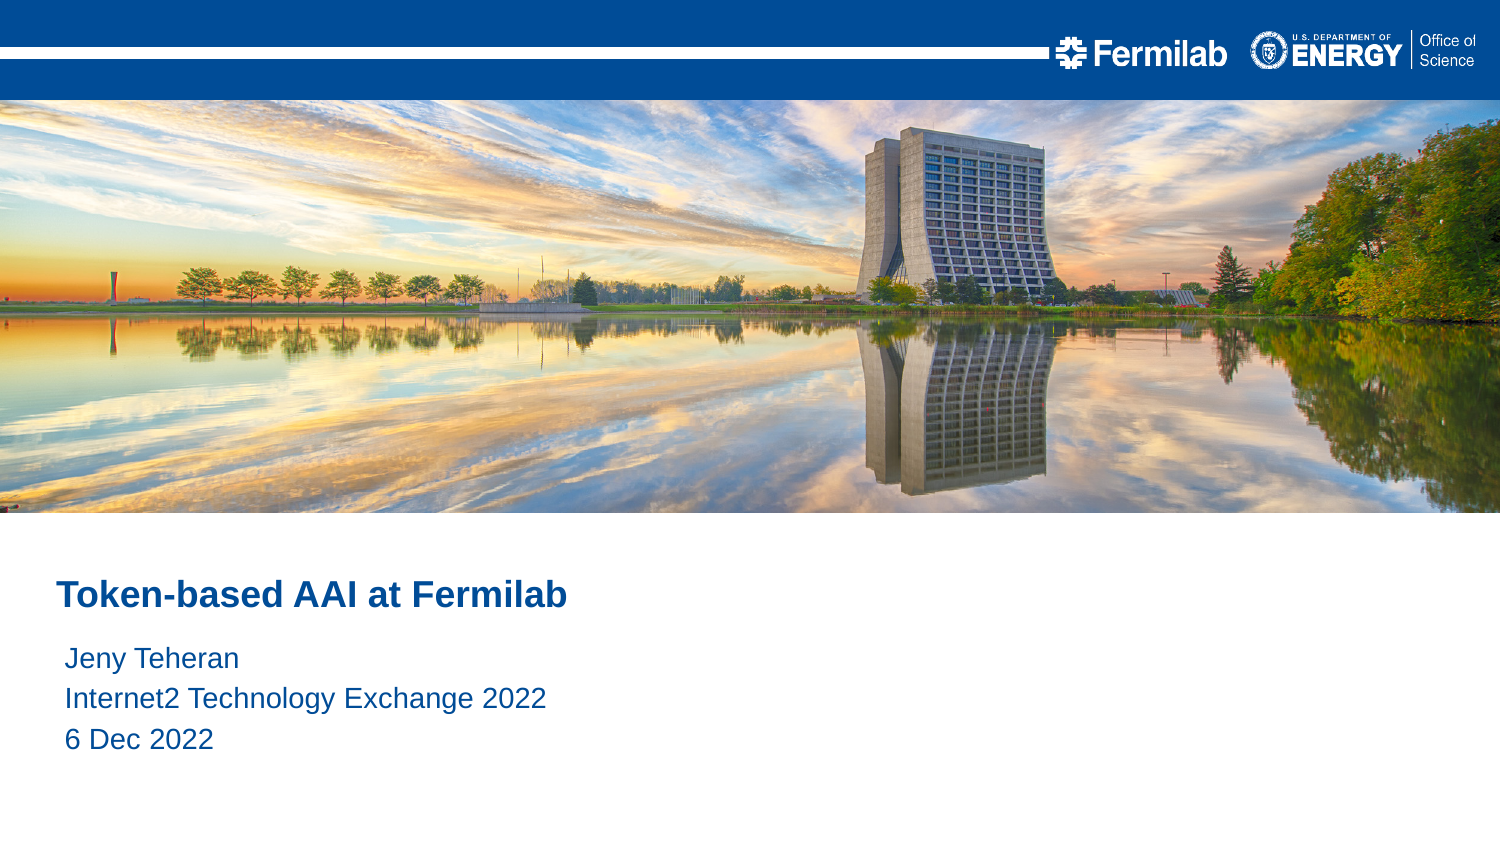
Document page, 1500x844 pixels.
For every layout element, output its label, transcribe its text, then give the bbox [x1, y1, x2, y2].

list Token-based AAI at Fermilab [56, 531, 1451, 655]
picture [0, 100, 1500, 513]
list Jeny Teheran Internet2 Technology Exchange 2022 6 Dec 2022 [64, 631, 1459, 785]
